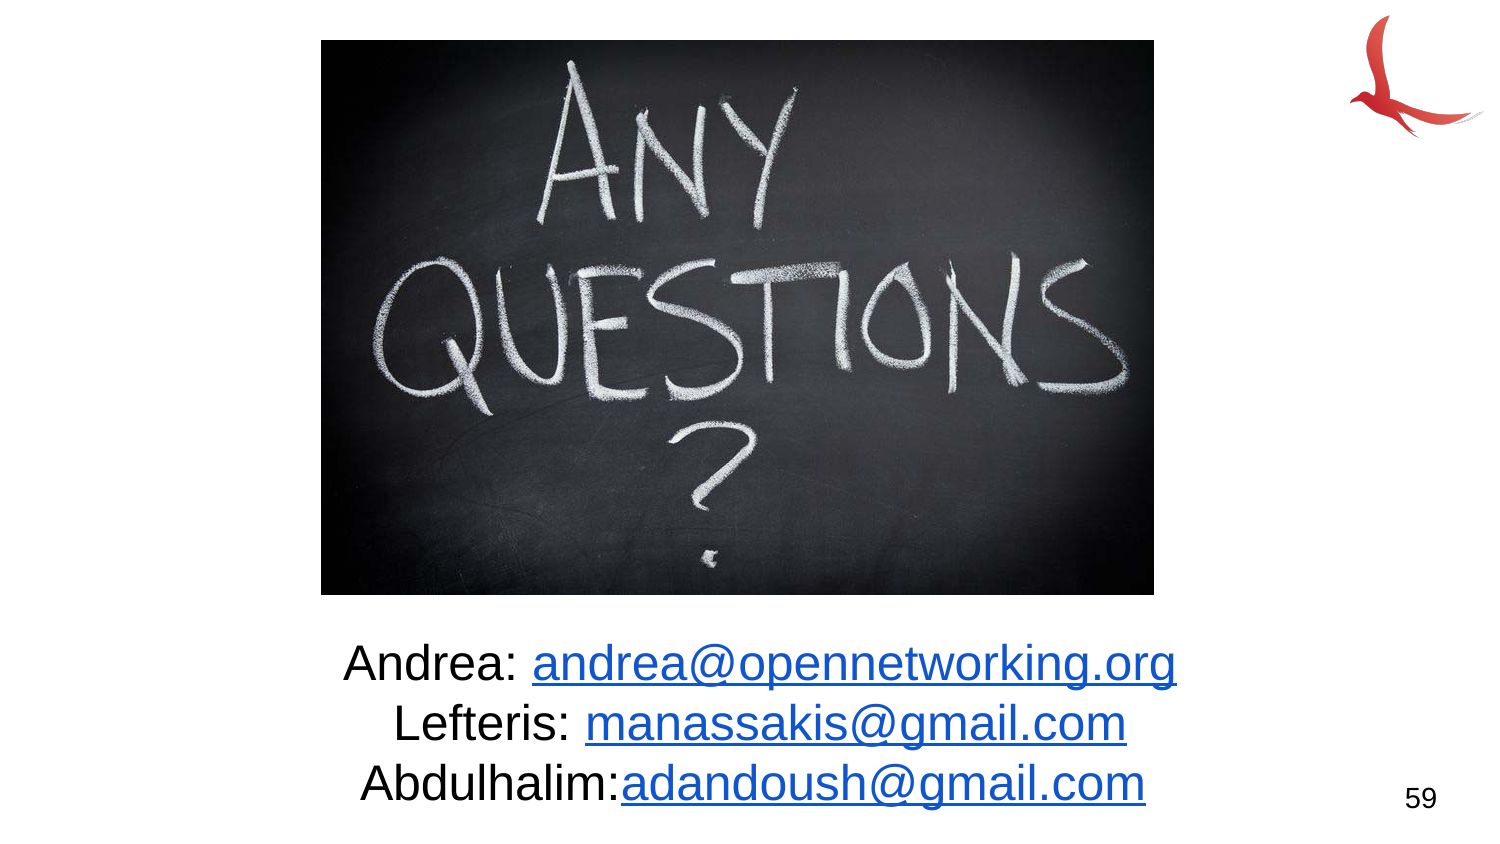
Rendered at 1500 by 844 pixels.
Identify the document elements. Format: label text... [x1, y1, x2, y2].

picture [320, 40, 1154, 596]
picture [1341, 10, 1485, 155]
text_box Andrea: andrea@opennetworking.org Lefteris: manassakis@gmail.com Abdulhalim:adandoush@gmail.com [40, 615, 1480, 830]
